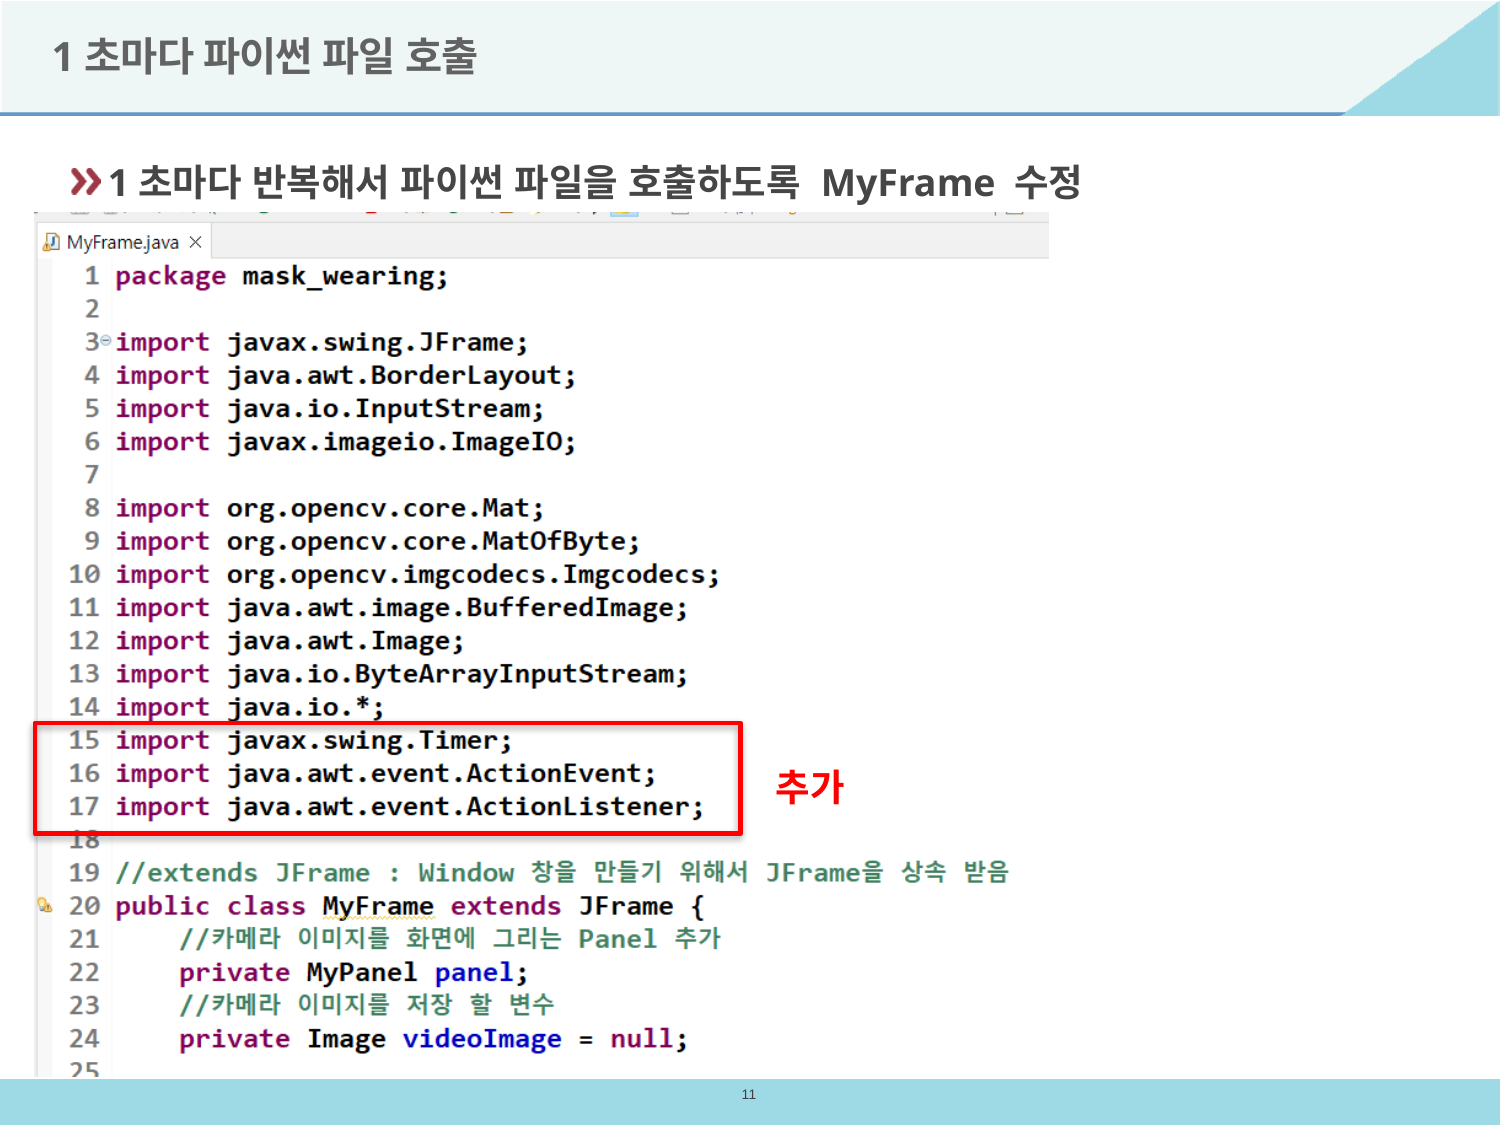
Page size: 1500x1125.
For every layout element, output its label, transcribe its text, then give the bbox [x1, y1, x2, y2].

picture [0, 1079, 1500, 1125]
picture [70, 168, 101, 195]
list 1초마다 반복해서 파이썬 파일을 호출하도록 MyFrame 수정 [55, 146, 1469, 251]
picture [0, 1, 1500, 116]
picture [34, 212, 1049, 1078]
title 1초마다 파이썬 파일 호출 [45, 19, 1396, 92]
